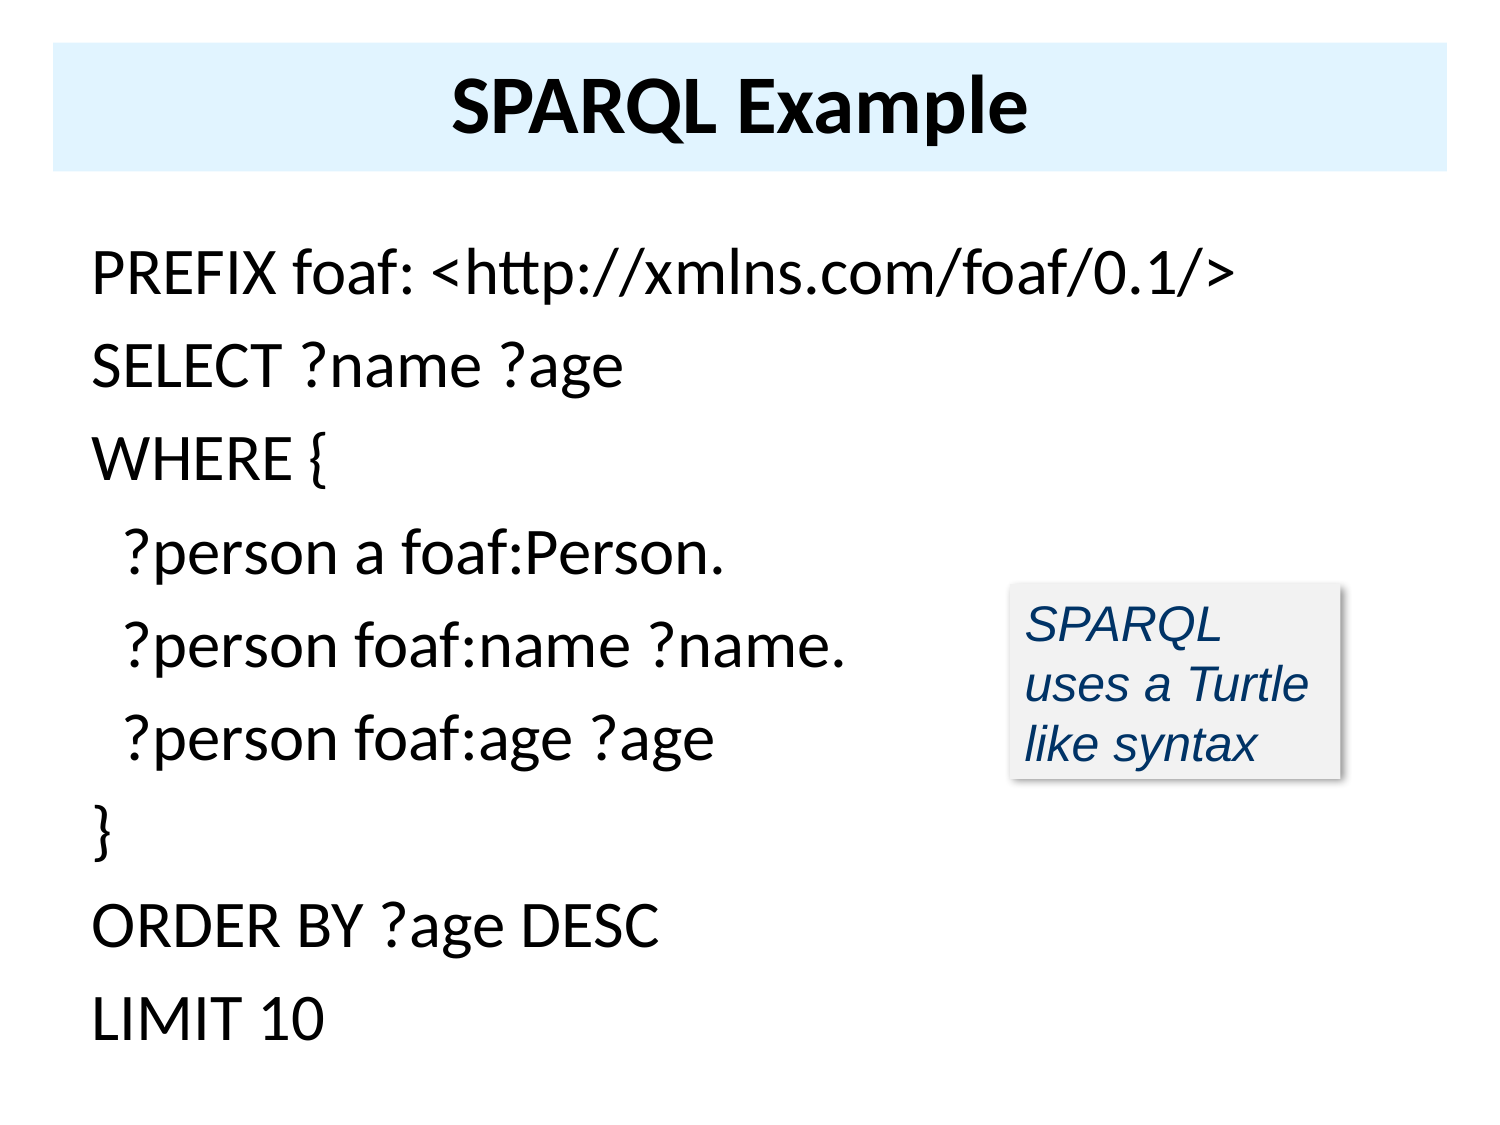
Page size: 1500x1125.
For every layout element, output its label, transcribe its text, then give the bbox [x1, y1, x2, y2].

title SPARQL Example [53, 42, 1447, 172]
list PREFIX foaf: <http://xmlns.com/foaf/0.1/> SELECT ?name ?age WHERE { ?person a foaf:Person. ?person foaf:name ?name. ?person foaf:age ?age } ORDER BY ?age DESC LIMIT 10 [76, 220, 1448, 1035]
text_box SPARQL uses a Turtle like syntax [1009, 584, 1341, 779]
